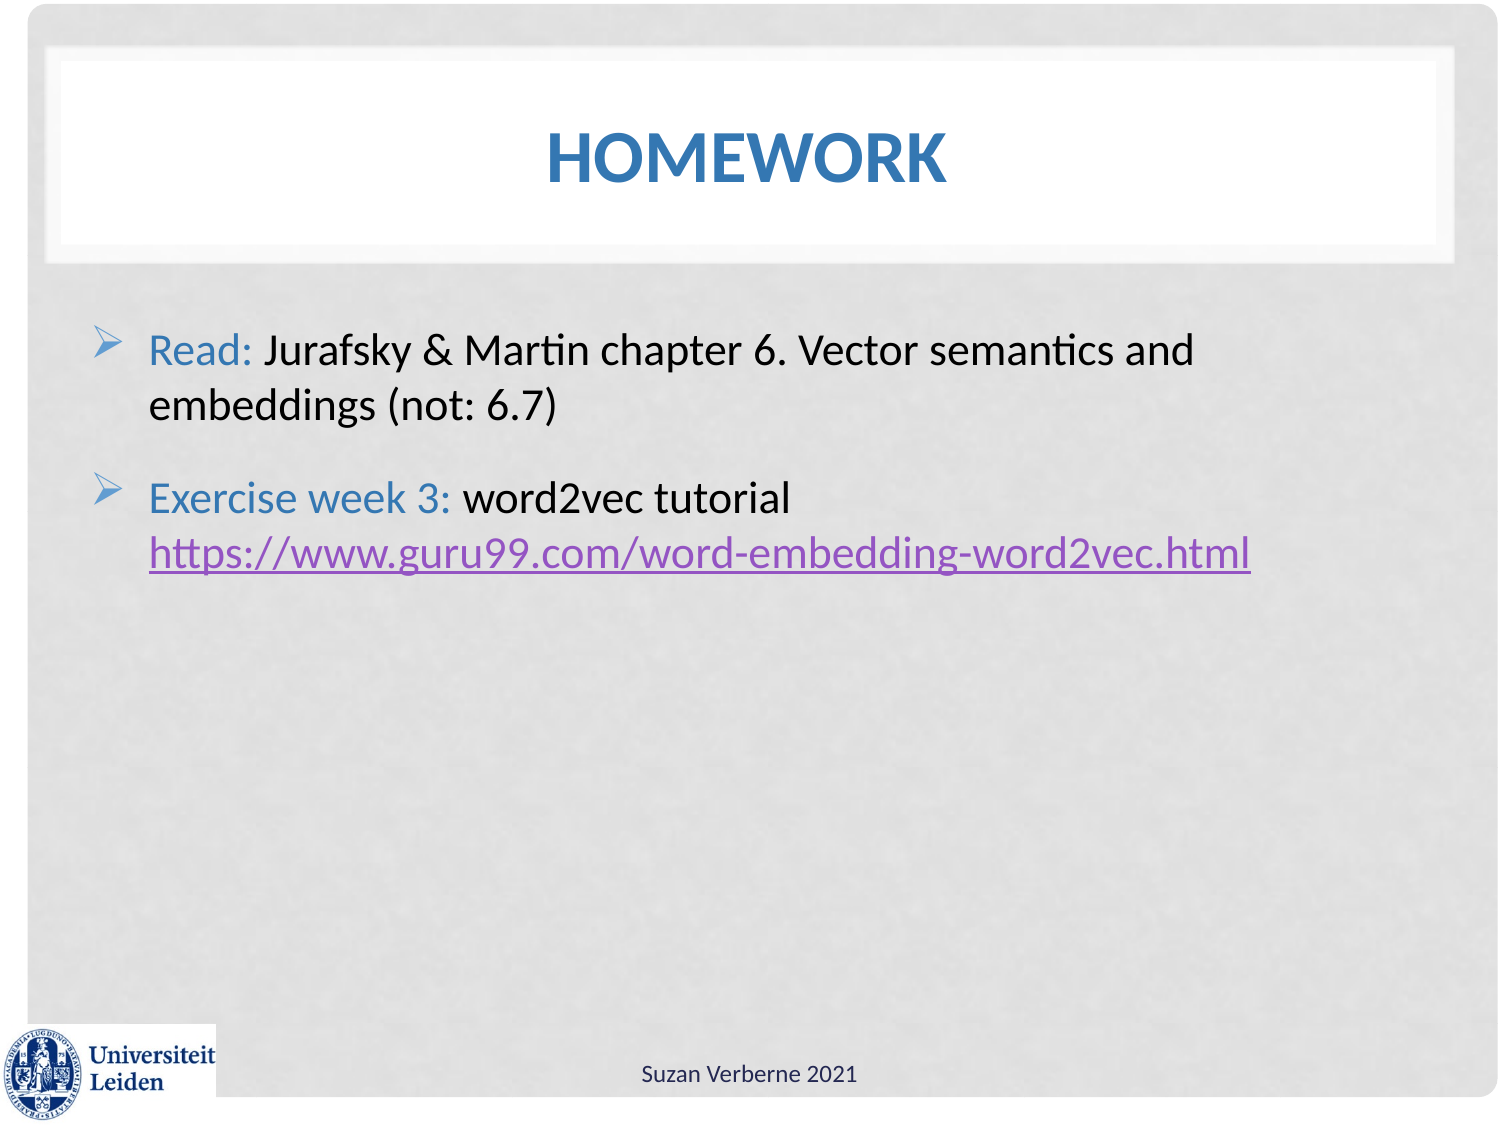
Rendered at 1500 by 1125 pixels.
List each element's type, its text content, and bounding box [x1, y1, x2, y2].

picture [0, 1024, 216, 1125]
list Read: Jurafsky & Martin chapter 6. Vector semantics and embeddings (not: 6.7) Exercise week 3: word2vec tutorial https://www.guru99.com/word-embedding-word2vec.html [75, 312, 1425, 1005]
title Homework [69, 66, 1425, 238]
footer Suzan Verberne 2021 [512, 1042, 988, 1103]
